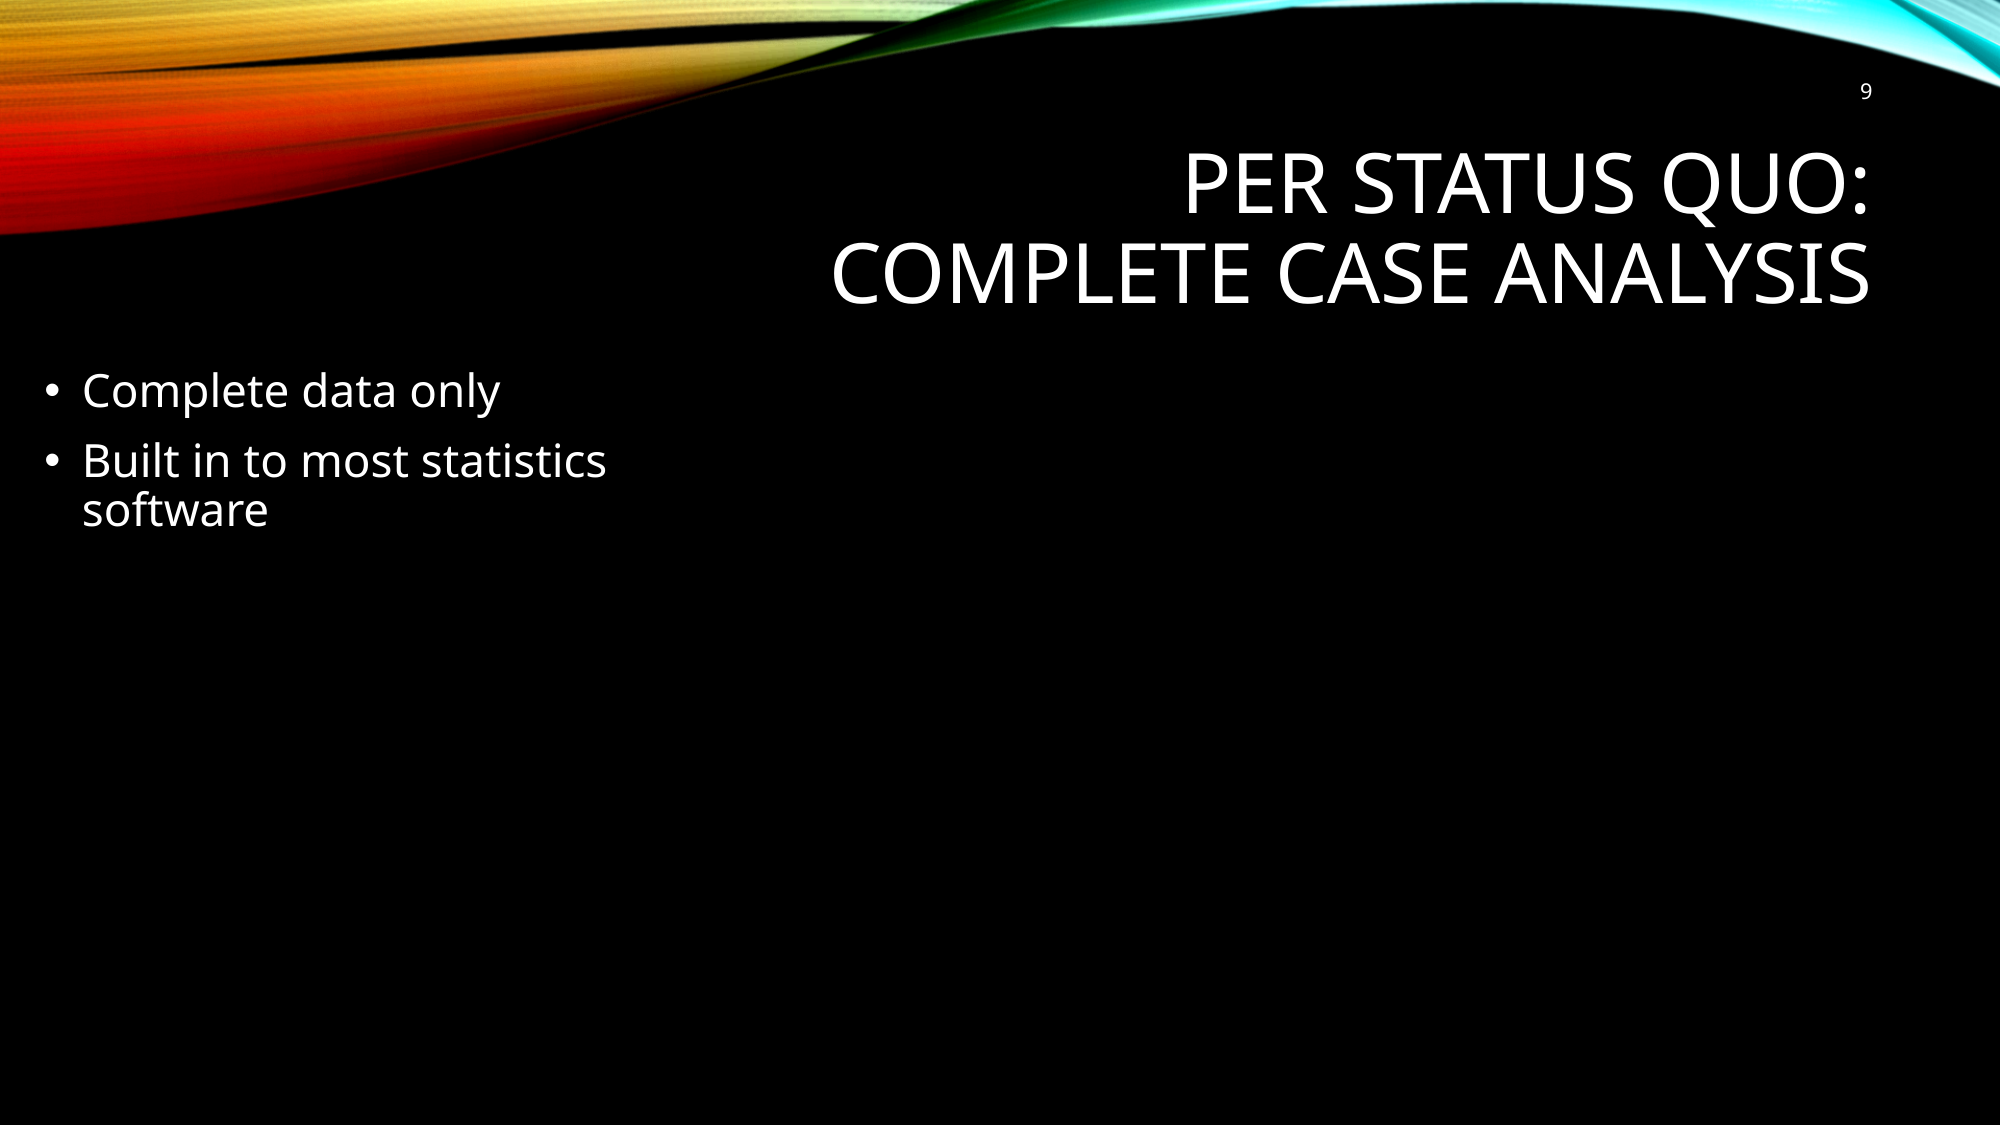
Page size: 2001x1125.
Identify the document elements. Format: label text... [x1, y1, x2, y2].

picture [0, 0, 2000, 237]
list Complete data only Built in to most statistics software [29, 360, 759, 1021]
slide_number 9 [1437, 62, 1888, 123]
title PER Status Quo: Complete Case Analysis [474, 125, 1888, 338]
